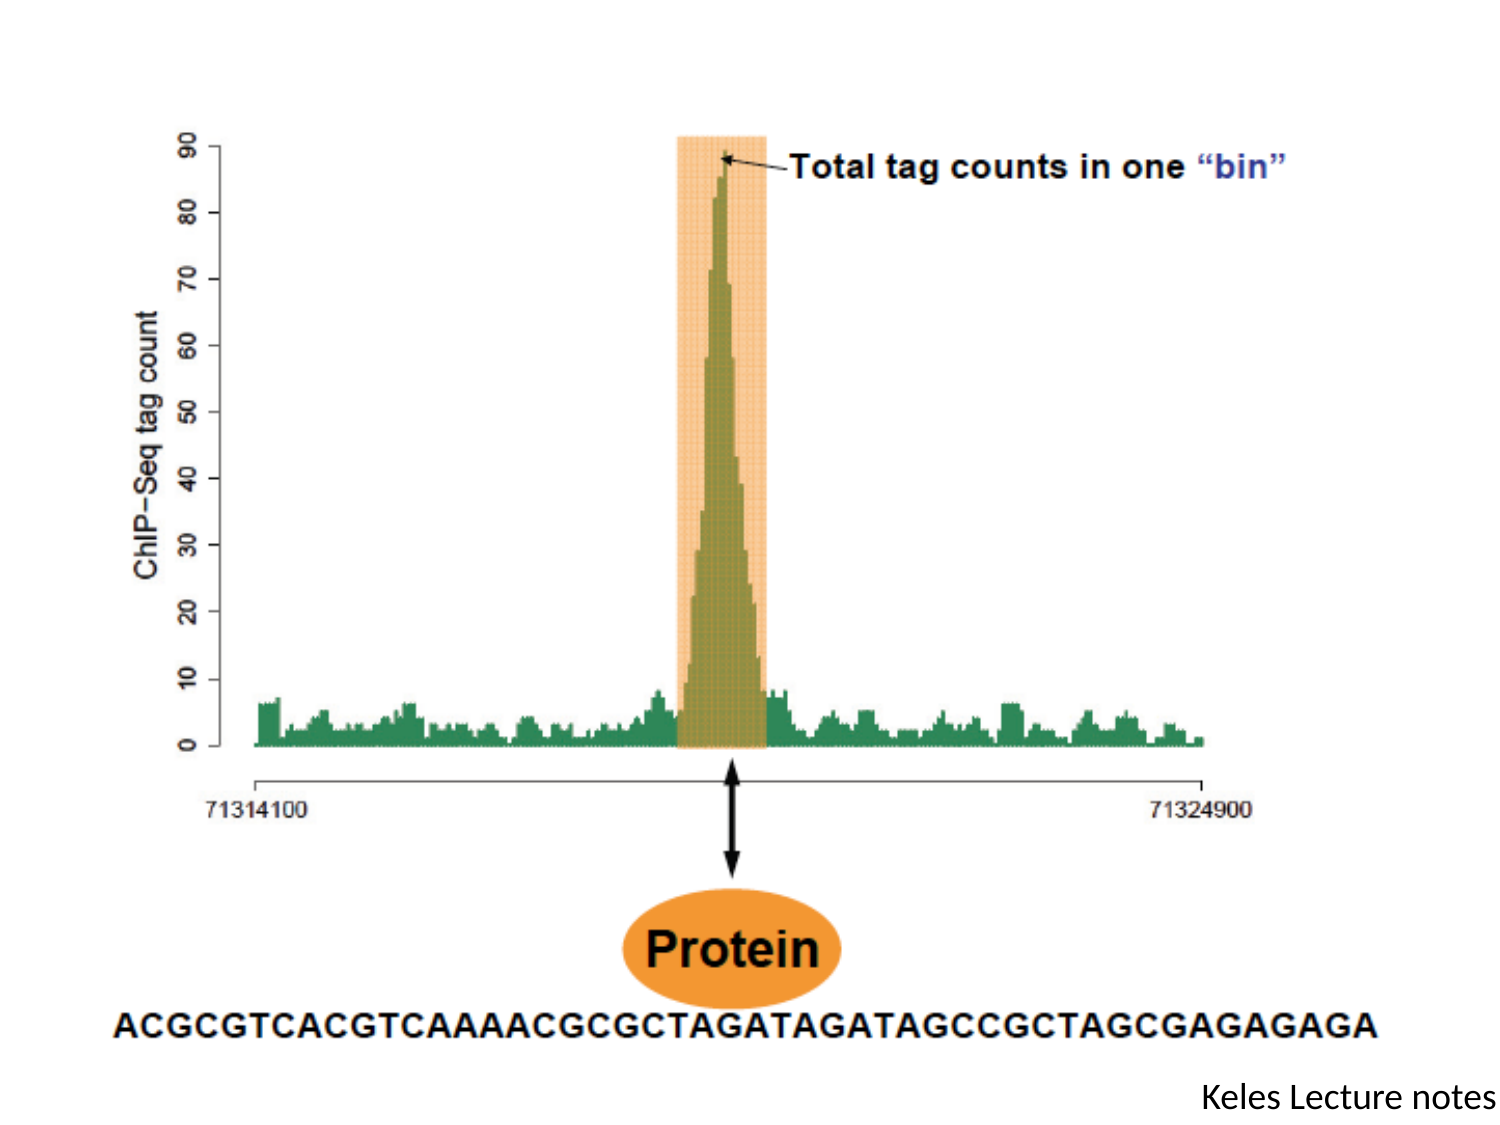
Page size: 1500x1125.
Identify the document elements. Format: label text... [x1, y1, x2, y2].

picture [99, 44, 1394, 1084]
text_box Keles Lecture notes [1186, 1064, 1500, 1125]
